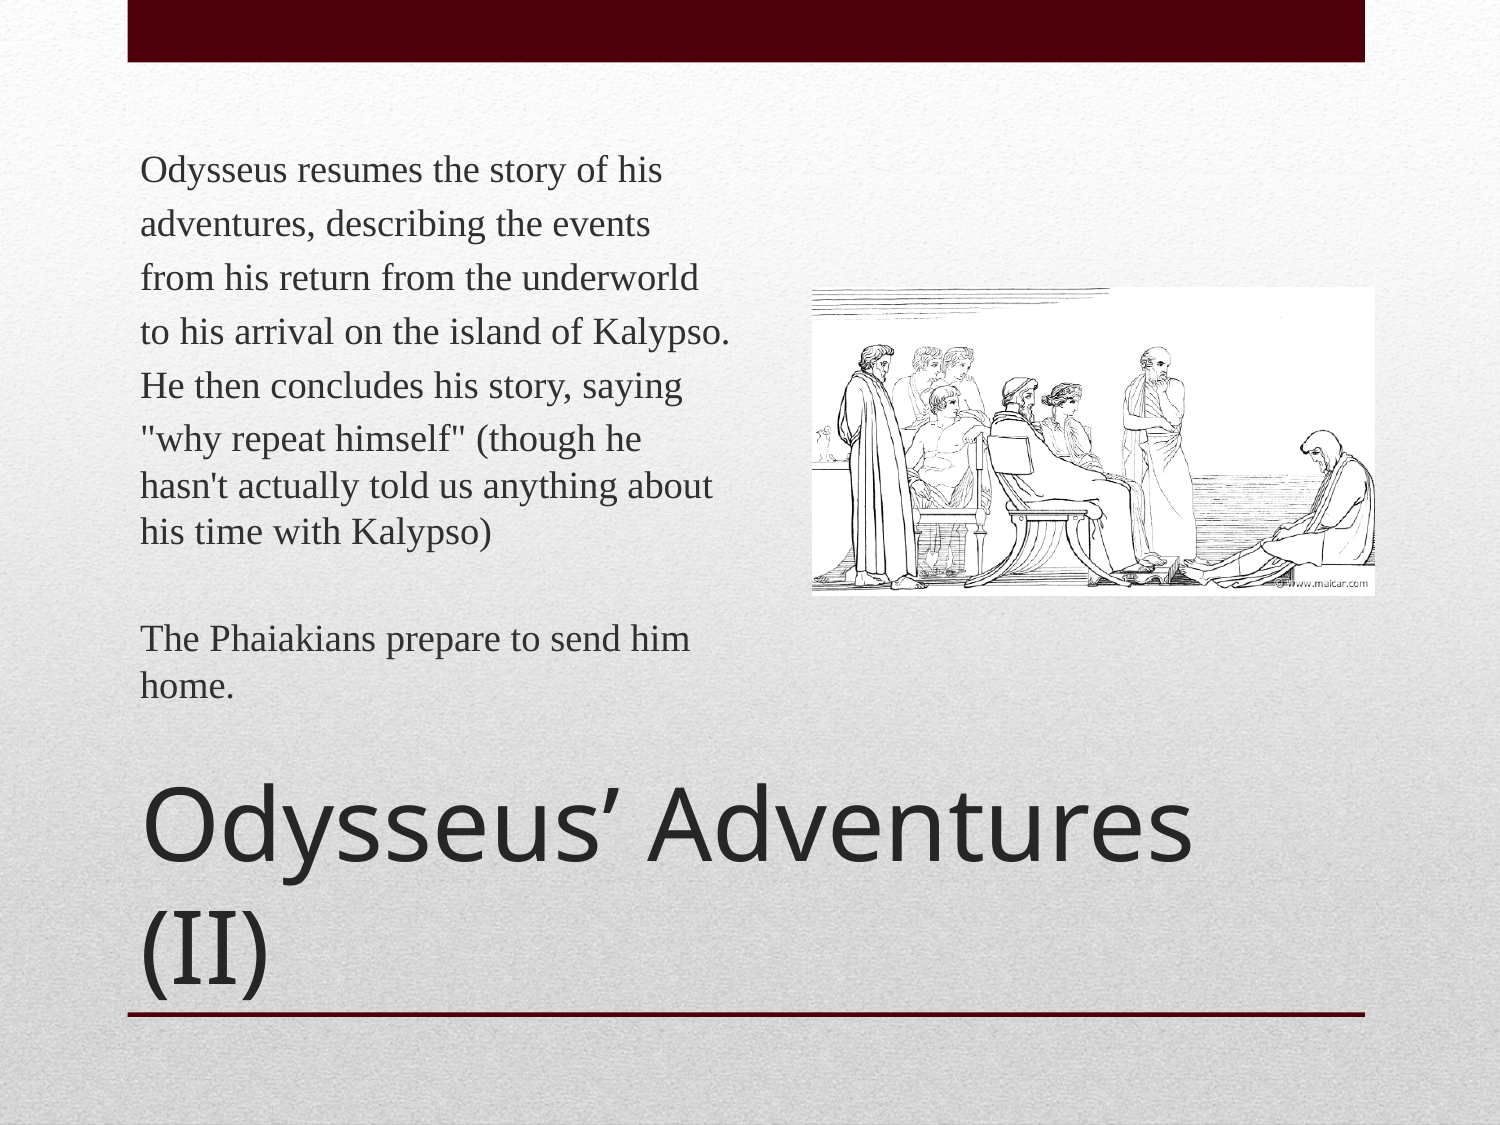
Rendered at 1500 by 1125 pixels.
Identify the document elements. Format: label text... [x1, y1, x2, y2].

list Odysseus resumes the story of his adventures, describing the events from his return from the underworld to his arrival on the island of Kalypso. He then concludes his story, saying "why repeat himself" (though he hasn't actually told us anything about his time with Kalypso) The Phaiakians prepare to send him home. [125, 112, 750, 738]
picture [811, 286, 1376, 596]
title Odysseus’ Adventures (II) [125, 750, 1238, 1013]
